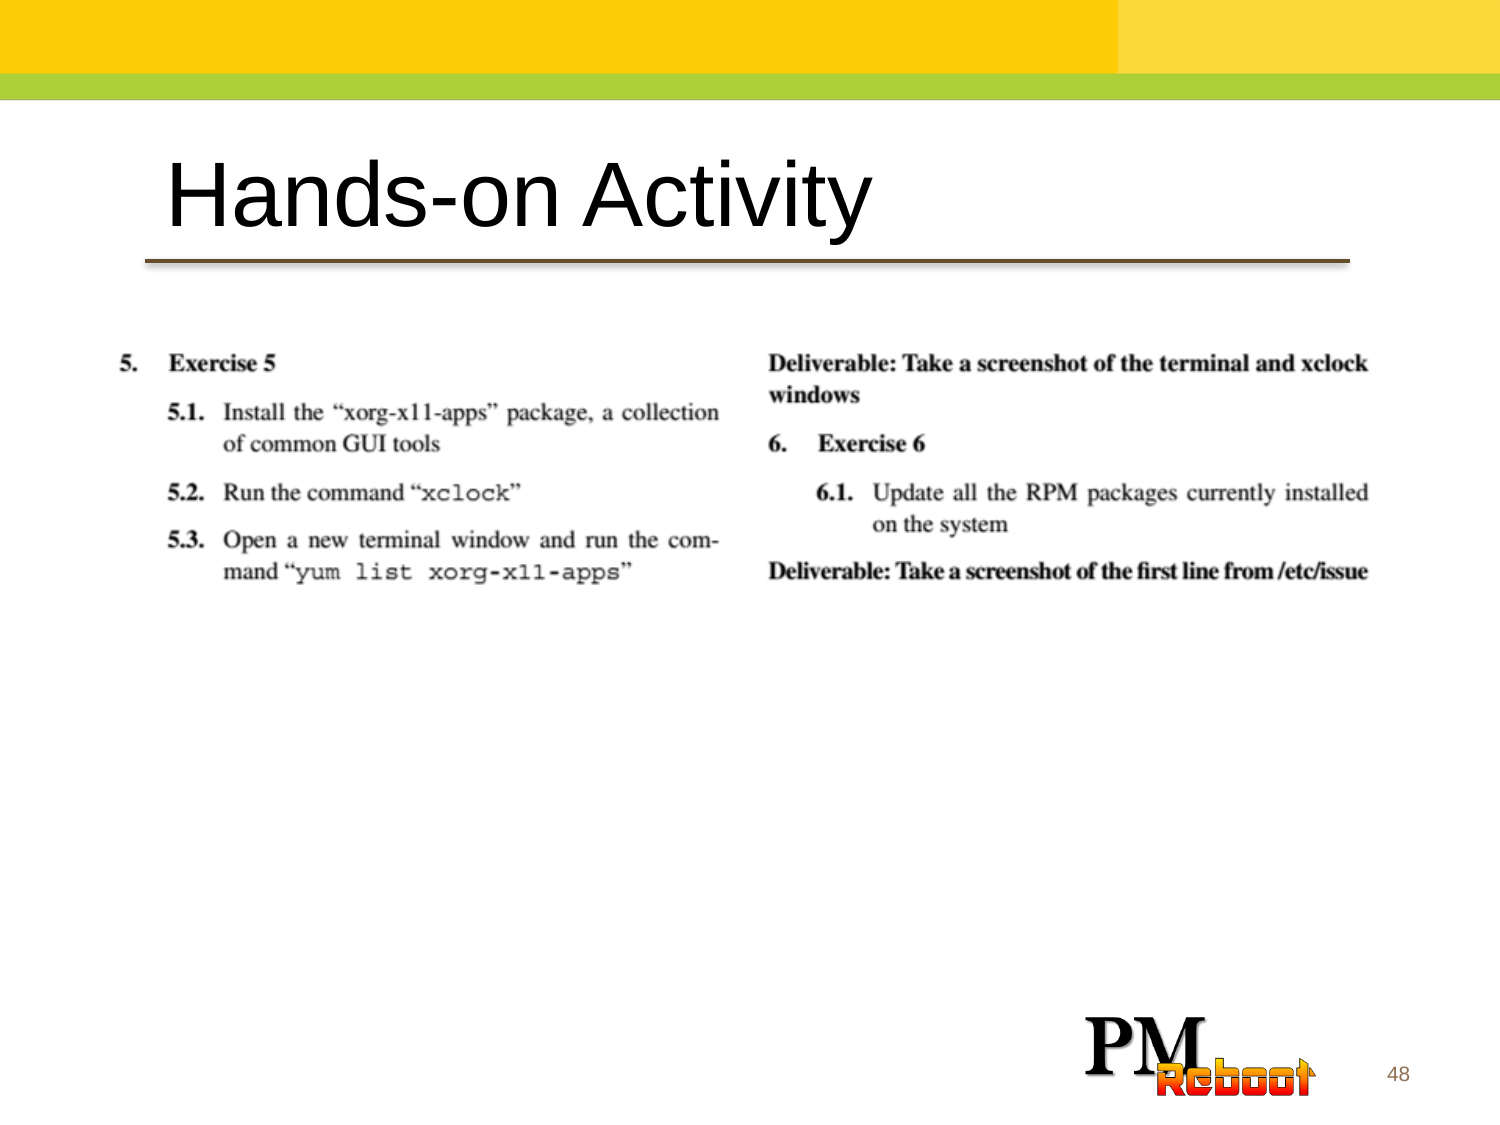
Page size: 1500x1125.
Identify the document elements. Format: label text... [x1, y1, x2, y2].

title Hands-on Activity [150, 125, 1016, 255]
picture [0, 0, 1500, 1125]
slide_number 48 [1074, 1042, 1425, 1103]
